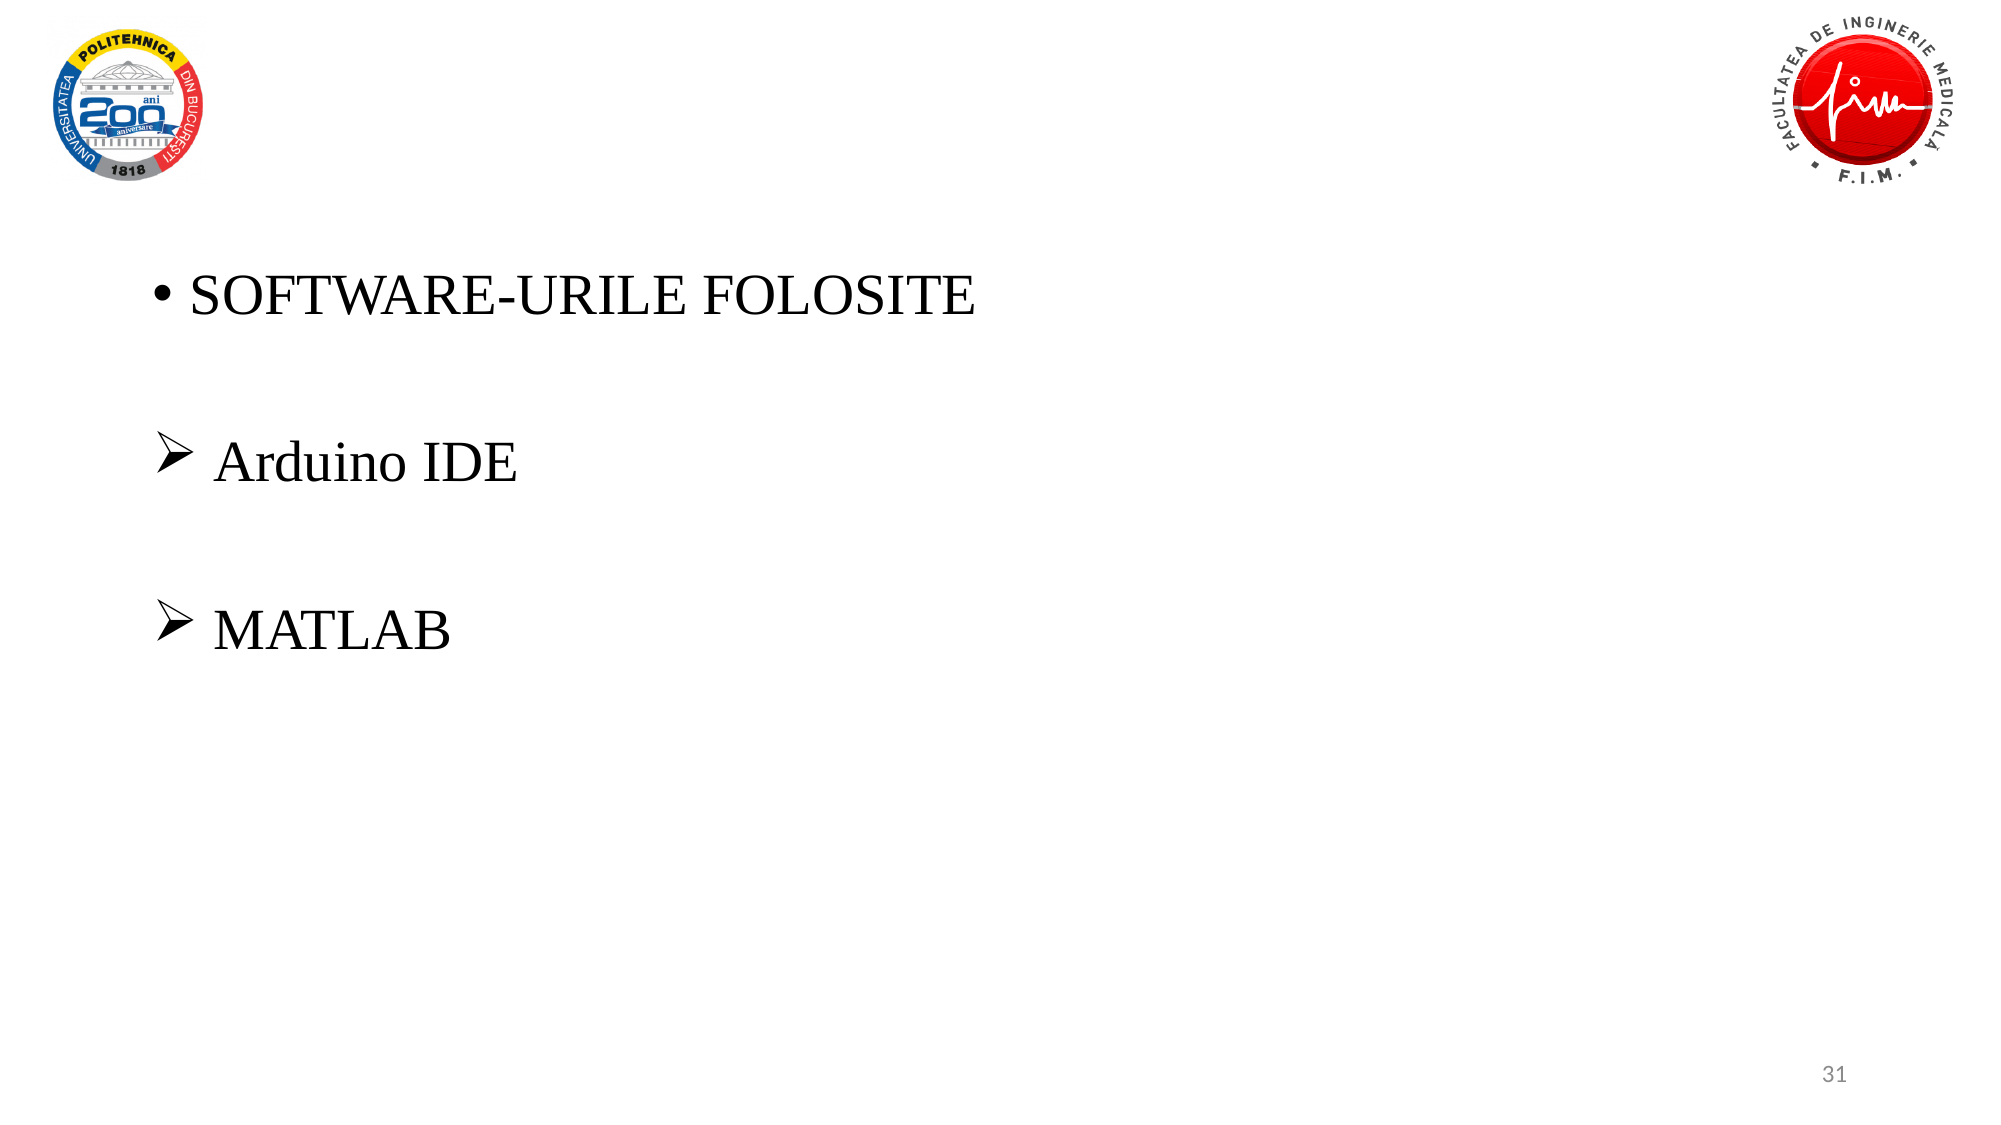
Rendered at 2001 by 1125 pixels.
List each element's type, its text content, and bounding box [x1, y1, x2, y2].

picture [1772, 16, 1953, 185]
list SOFTWARE-URILE FOLOSITE Arduino IDE MATLAB [137, 256, 1863, 971]
slide_number 31 [1412, 1042, 1863, 1103]
picture [47, 16, 207, 185]
